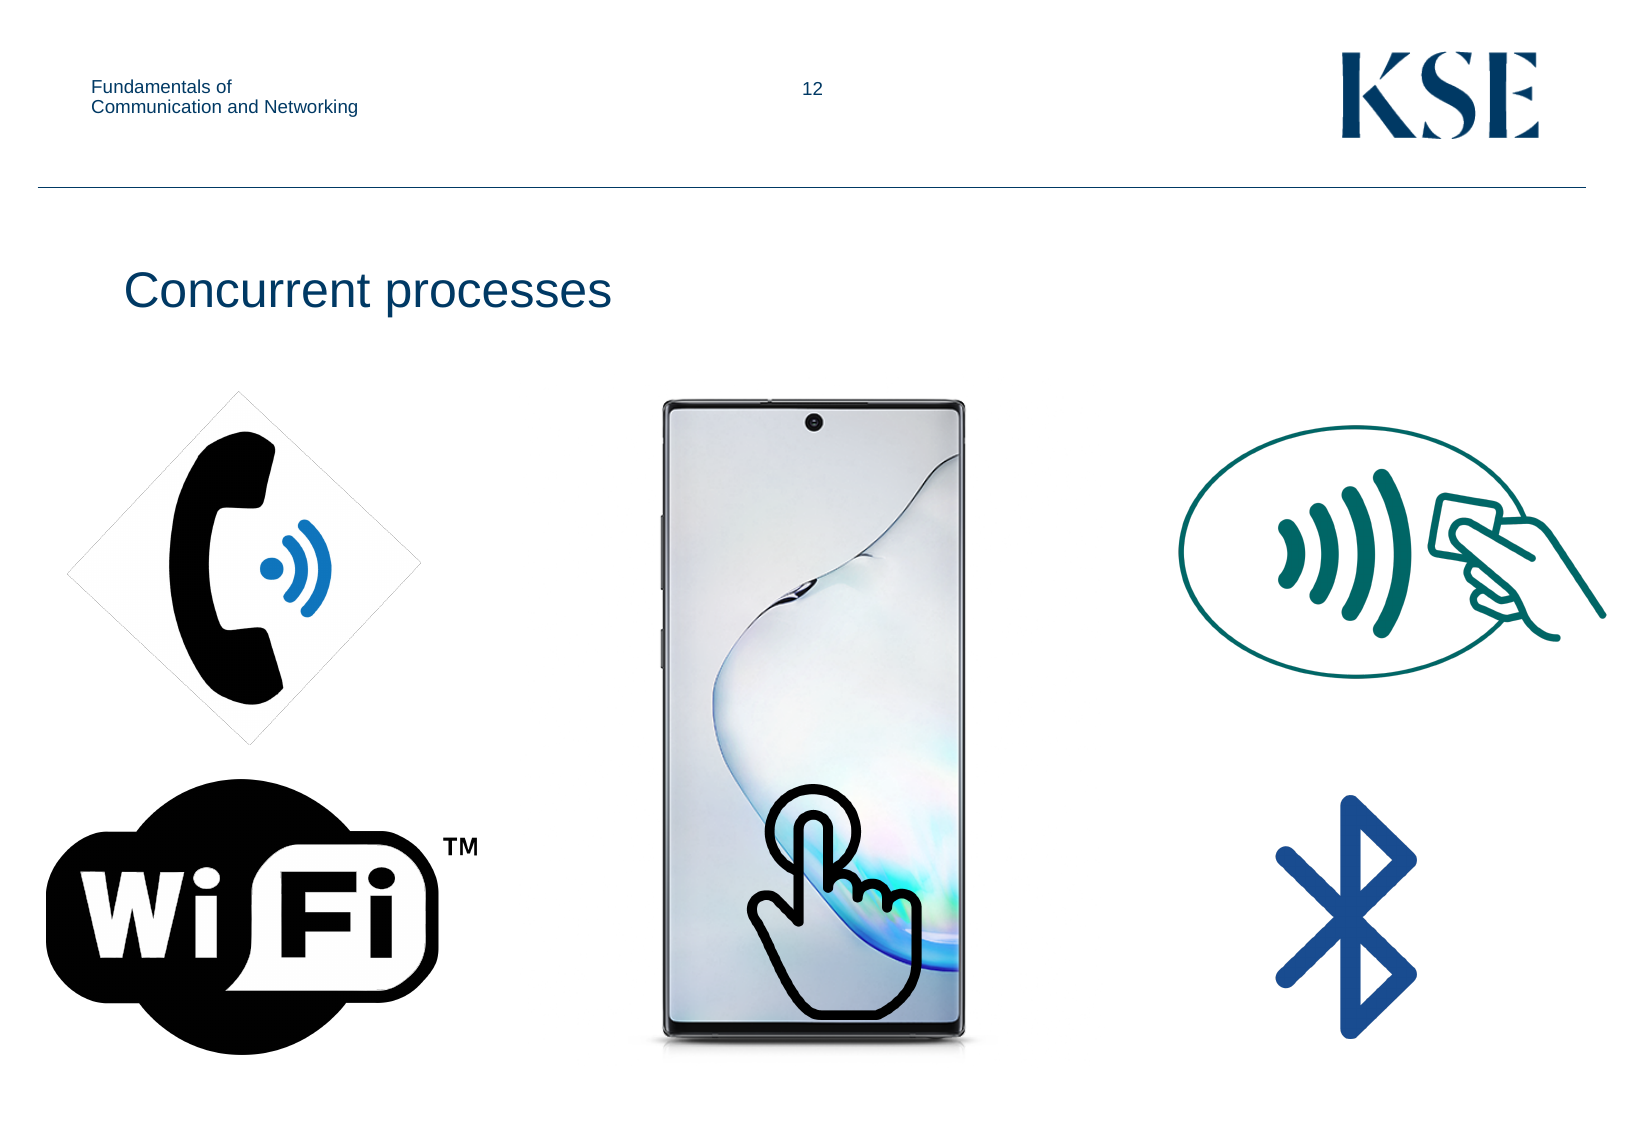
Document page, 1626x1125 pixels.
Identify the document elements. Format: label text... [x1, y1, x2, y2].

picture [1342, 51, 1539, 139]
picture [1223, 795, 1468, 1040]
picture [1161, 408, 1625, 696]
picture [46, 779, 477, 1056]
picture [68, 392, 420, 745]
picture [519, 305, 1106, 1086]
list Fundamentals of Communication and Networking [76, 69, 379, 130]
list Concurrent processes [71, 256, 728, 347]
